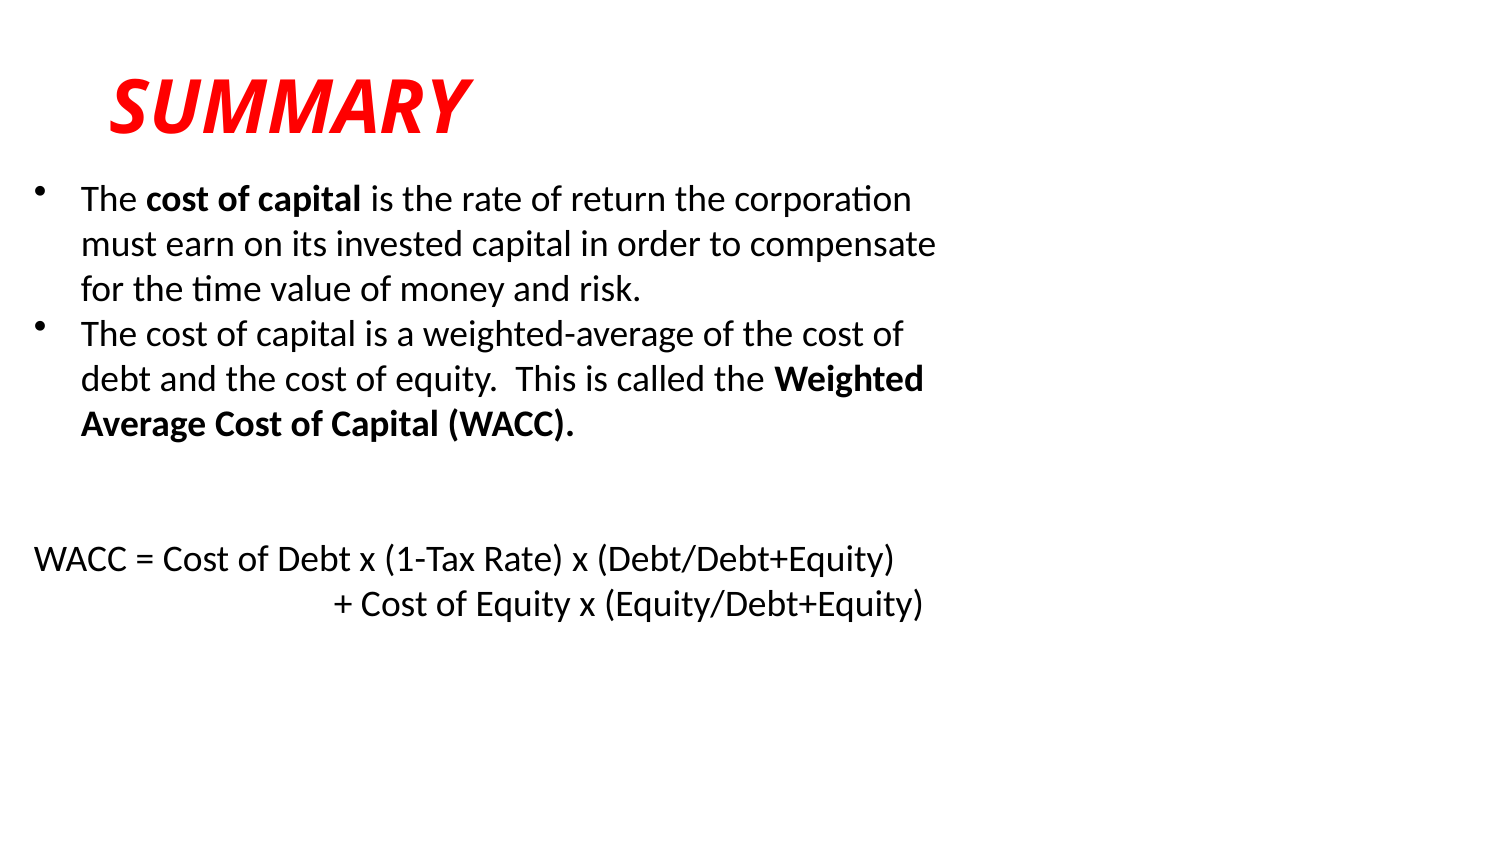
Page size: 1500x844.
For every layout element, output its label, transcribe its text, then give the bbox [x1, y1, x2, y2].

text_box The cost of capital is the rate of return the corporation must earn on its invested capital in order to compensate for the time value of money and risk. The cost of capital is a weighted-average of the cost of debt and the cost of equity. This is called the Weighted Average Cost of Capital (WACC). WACC = Cost of Debt x (1-Tax Rate) x (Debt/Debt+Equity) + Cost of Equity x (Equity/Debt+Equity) [22, 167, 954, 630]
title SUMMARY [75, 33, 1425, 175]
